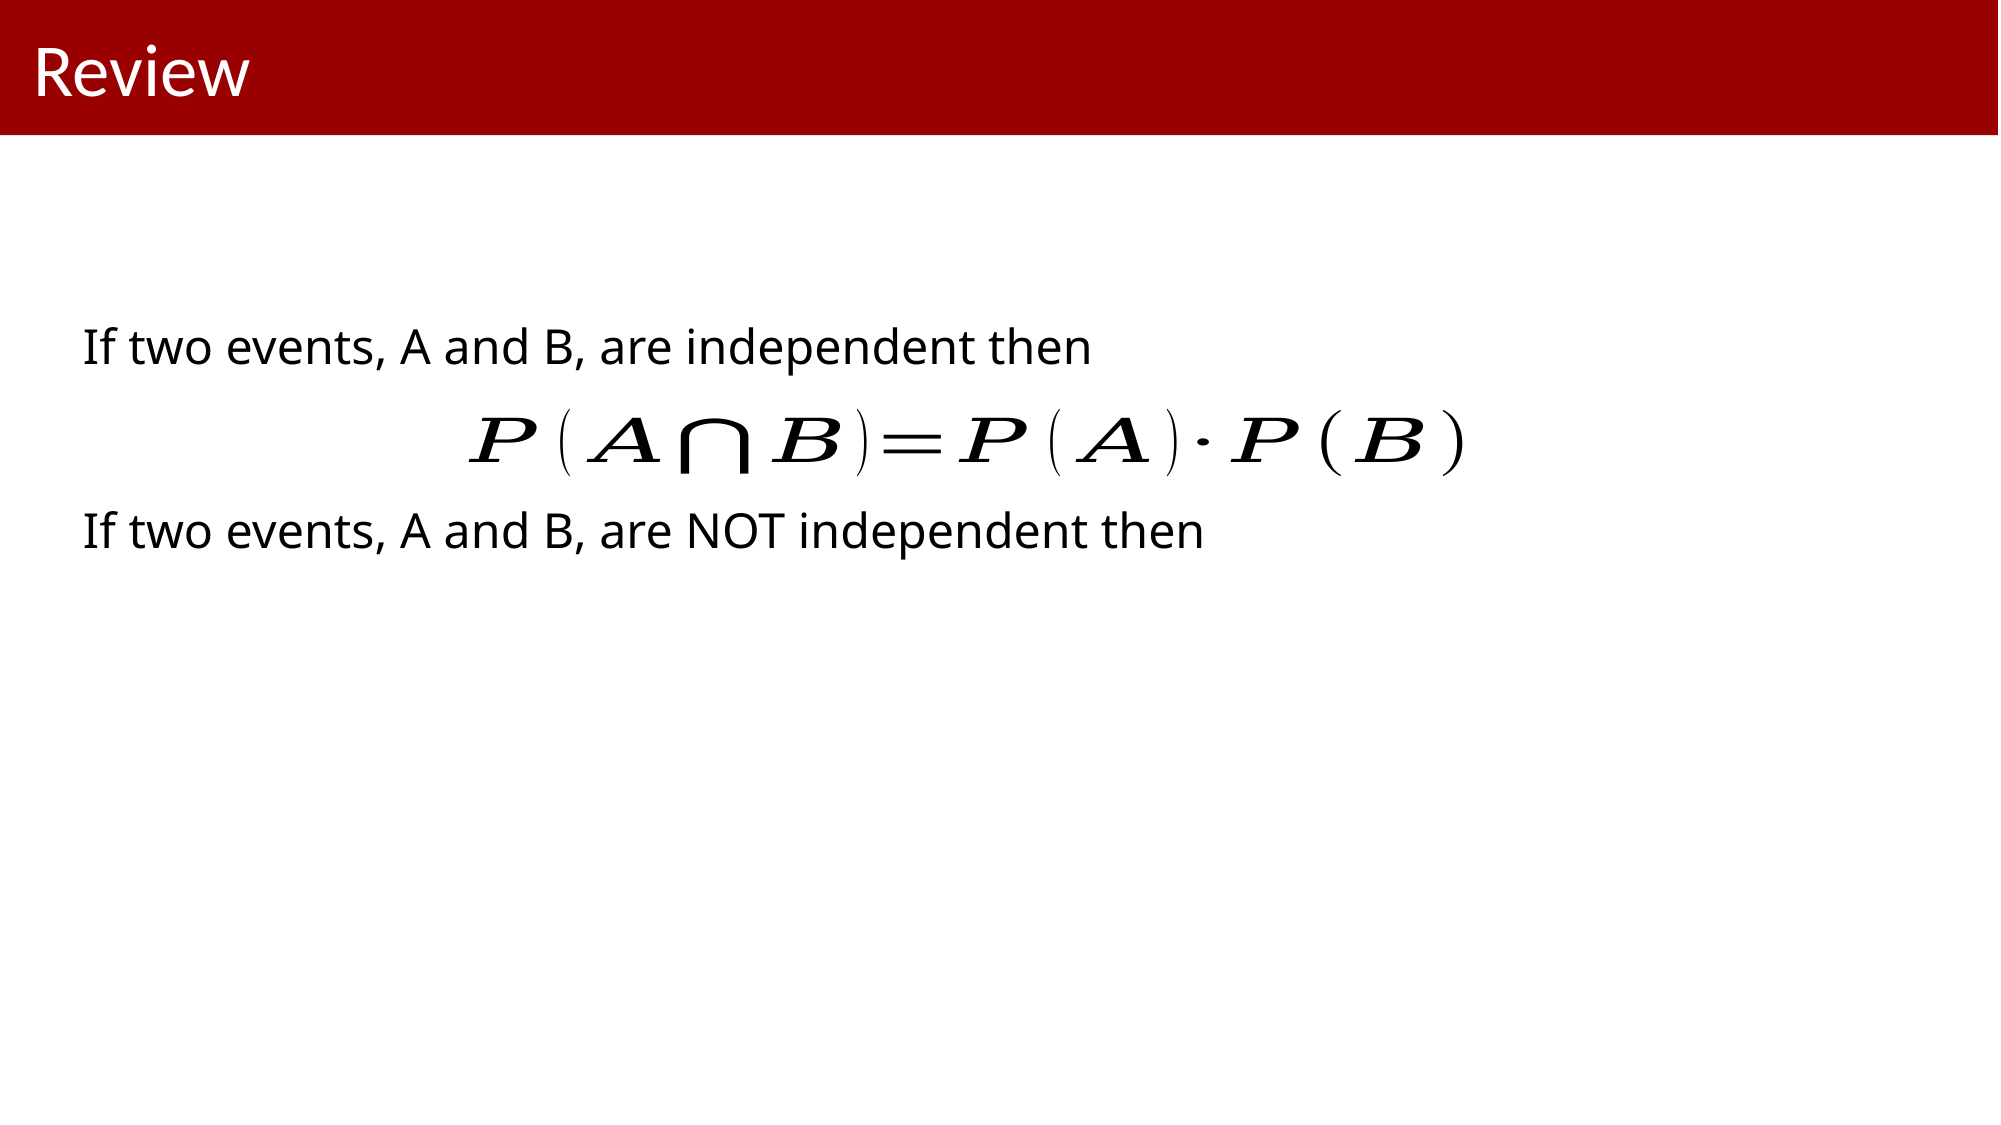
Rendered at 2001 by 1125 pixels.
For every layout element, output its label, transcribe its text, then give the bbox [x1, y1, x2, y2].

list If two events, A and B, are independent then [82, 315, 1949, 375]
title Review [33, 21, 1243, 112]
text_box If two events, A and B, are NOT independent then [82, 499, 1949, 617]
